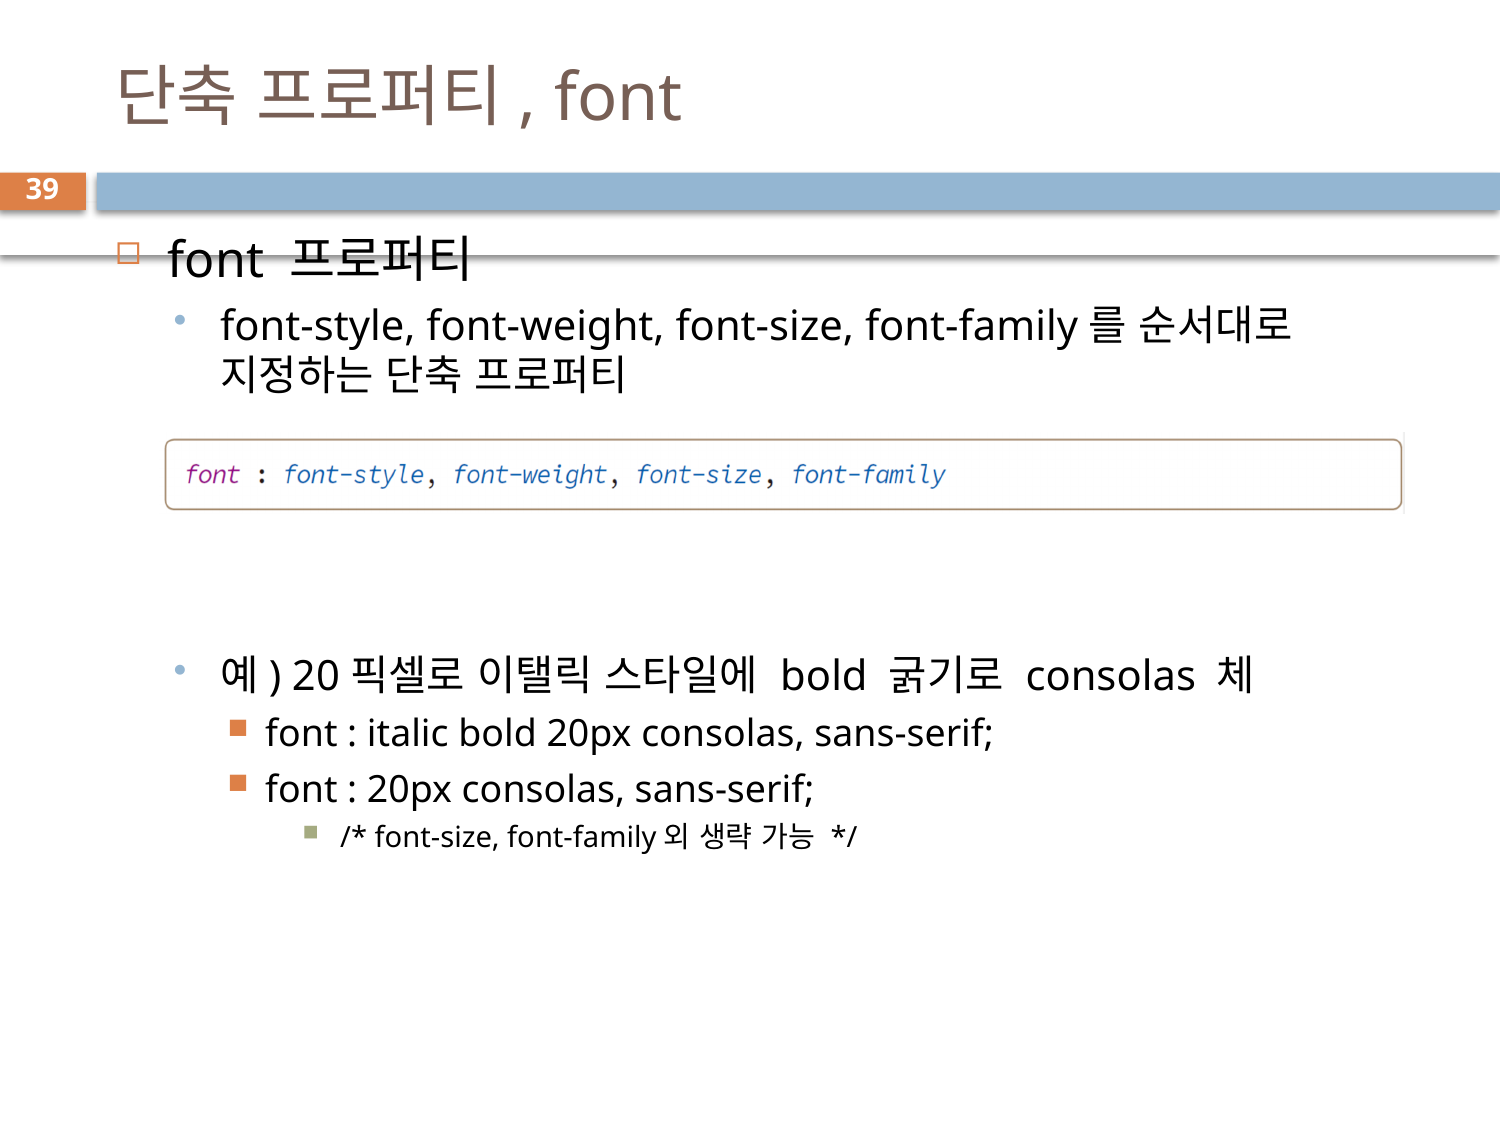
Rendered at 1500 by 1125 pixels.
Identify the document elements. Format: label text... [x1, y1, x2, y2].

list font 프로퍼티 font-style, font-weight, font-size, font-family를 순서대로 지정하는 단축 프로퍼티 예) 20픽셀로 이탤릭 스타일에 bold 굵기로 consolas 체 font : italic bold 20px consolas, sans-serif; font : 20px consolas, sans-serif; /* font-size, font-family외 생략 가능 */ [100, 219, 1438, 1047]
picture [159, 432, 1405, 514]
slide_number 39 [0, 170, 87, 211]
title 단축 프로퍼티, font [100, 37, 1438, 149]
